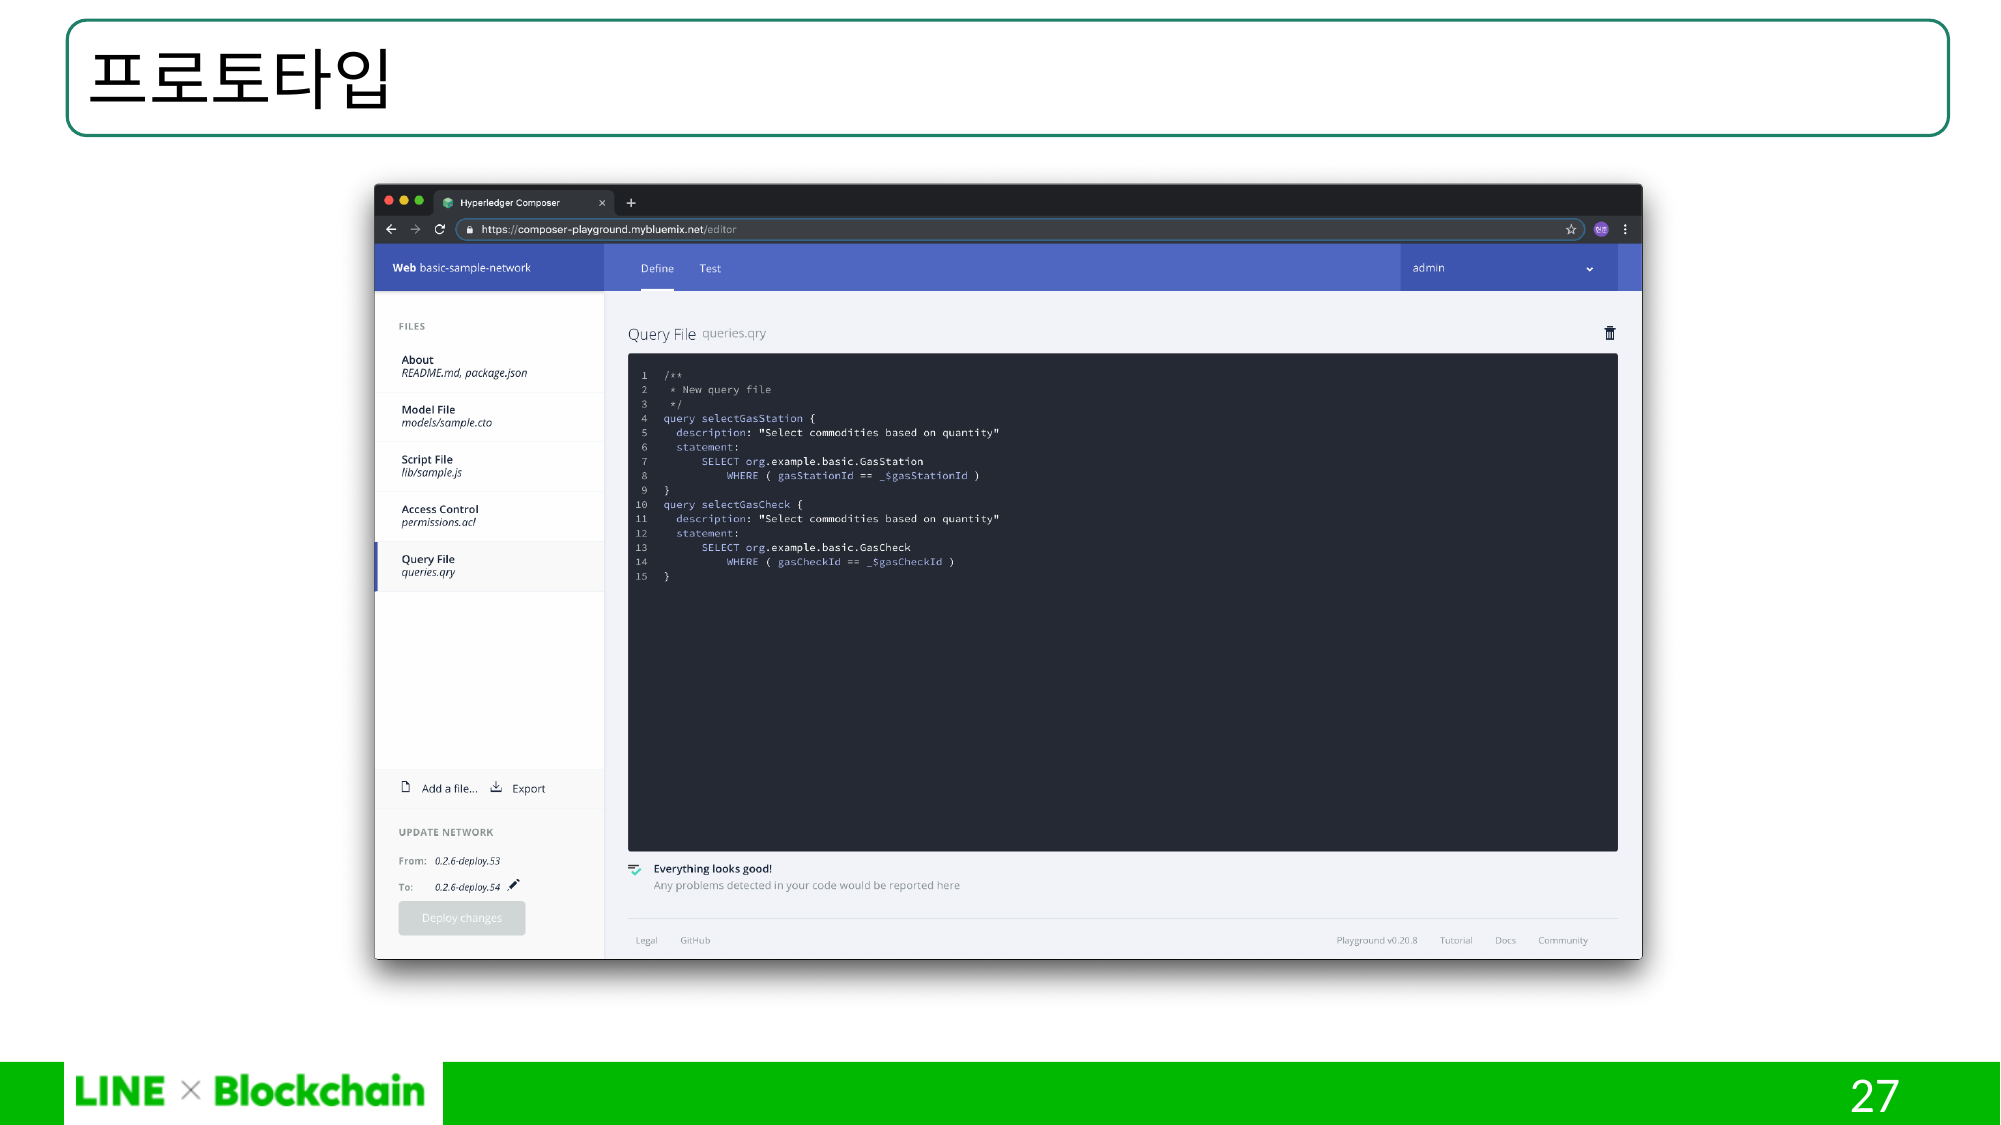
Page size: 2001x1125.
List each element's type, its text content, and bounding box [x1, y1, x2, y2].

text_box 프로토타입 [66, 19, 1950, 137]
picture [64, 1061, 443, 1125]
picture [332, 155, 1684, 1015]
